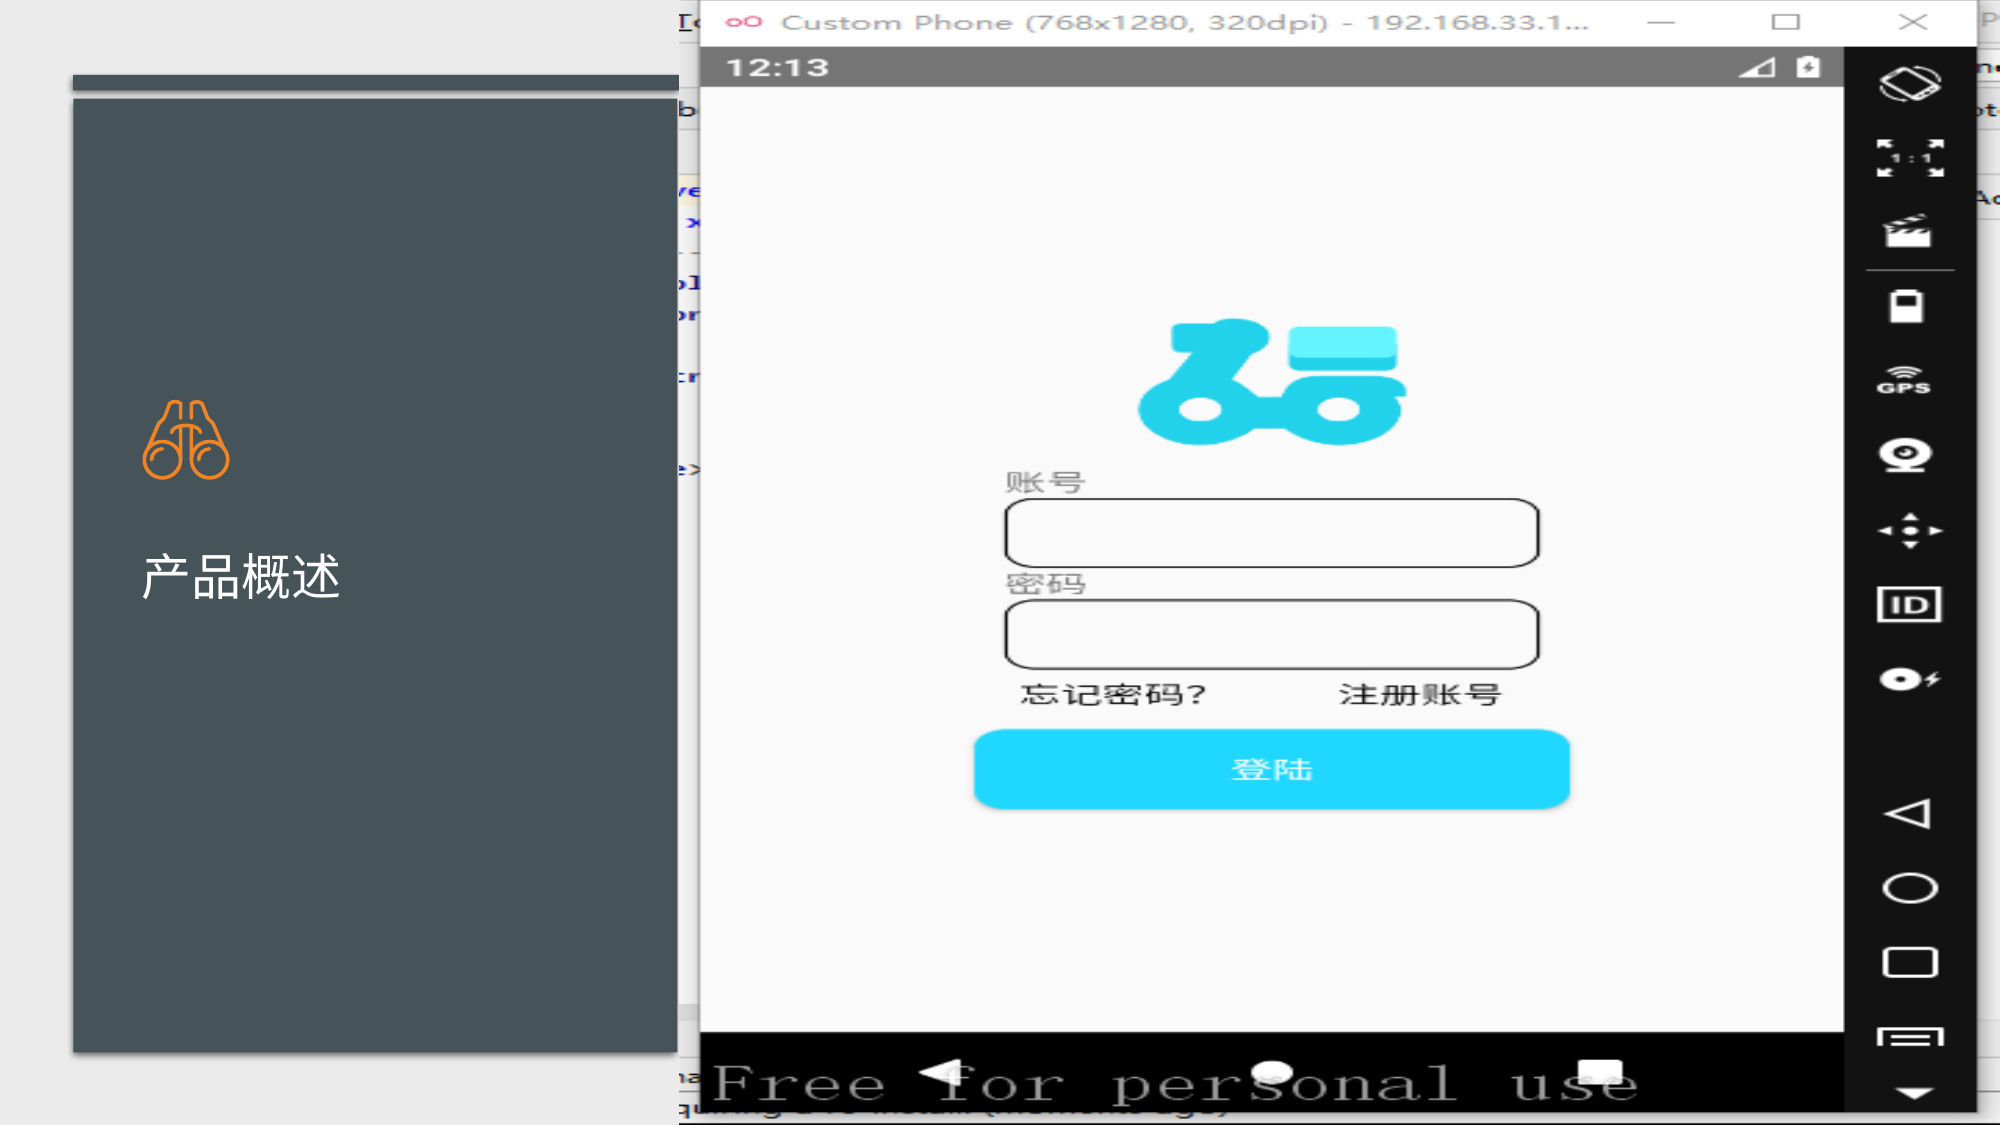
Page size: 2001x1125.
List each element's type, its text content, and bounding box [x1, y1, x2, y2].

picture [679, 0, 2000, 1125]
title 产品概述 [125, 434, 624, 717]
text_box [141, 398, 231, 481]
